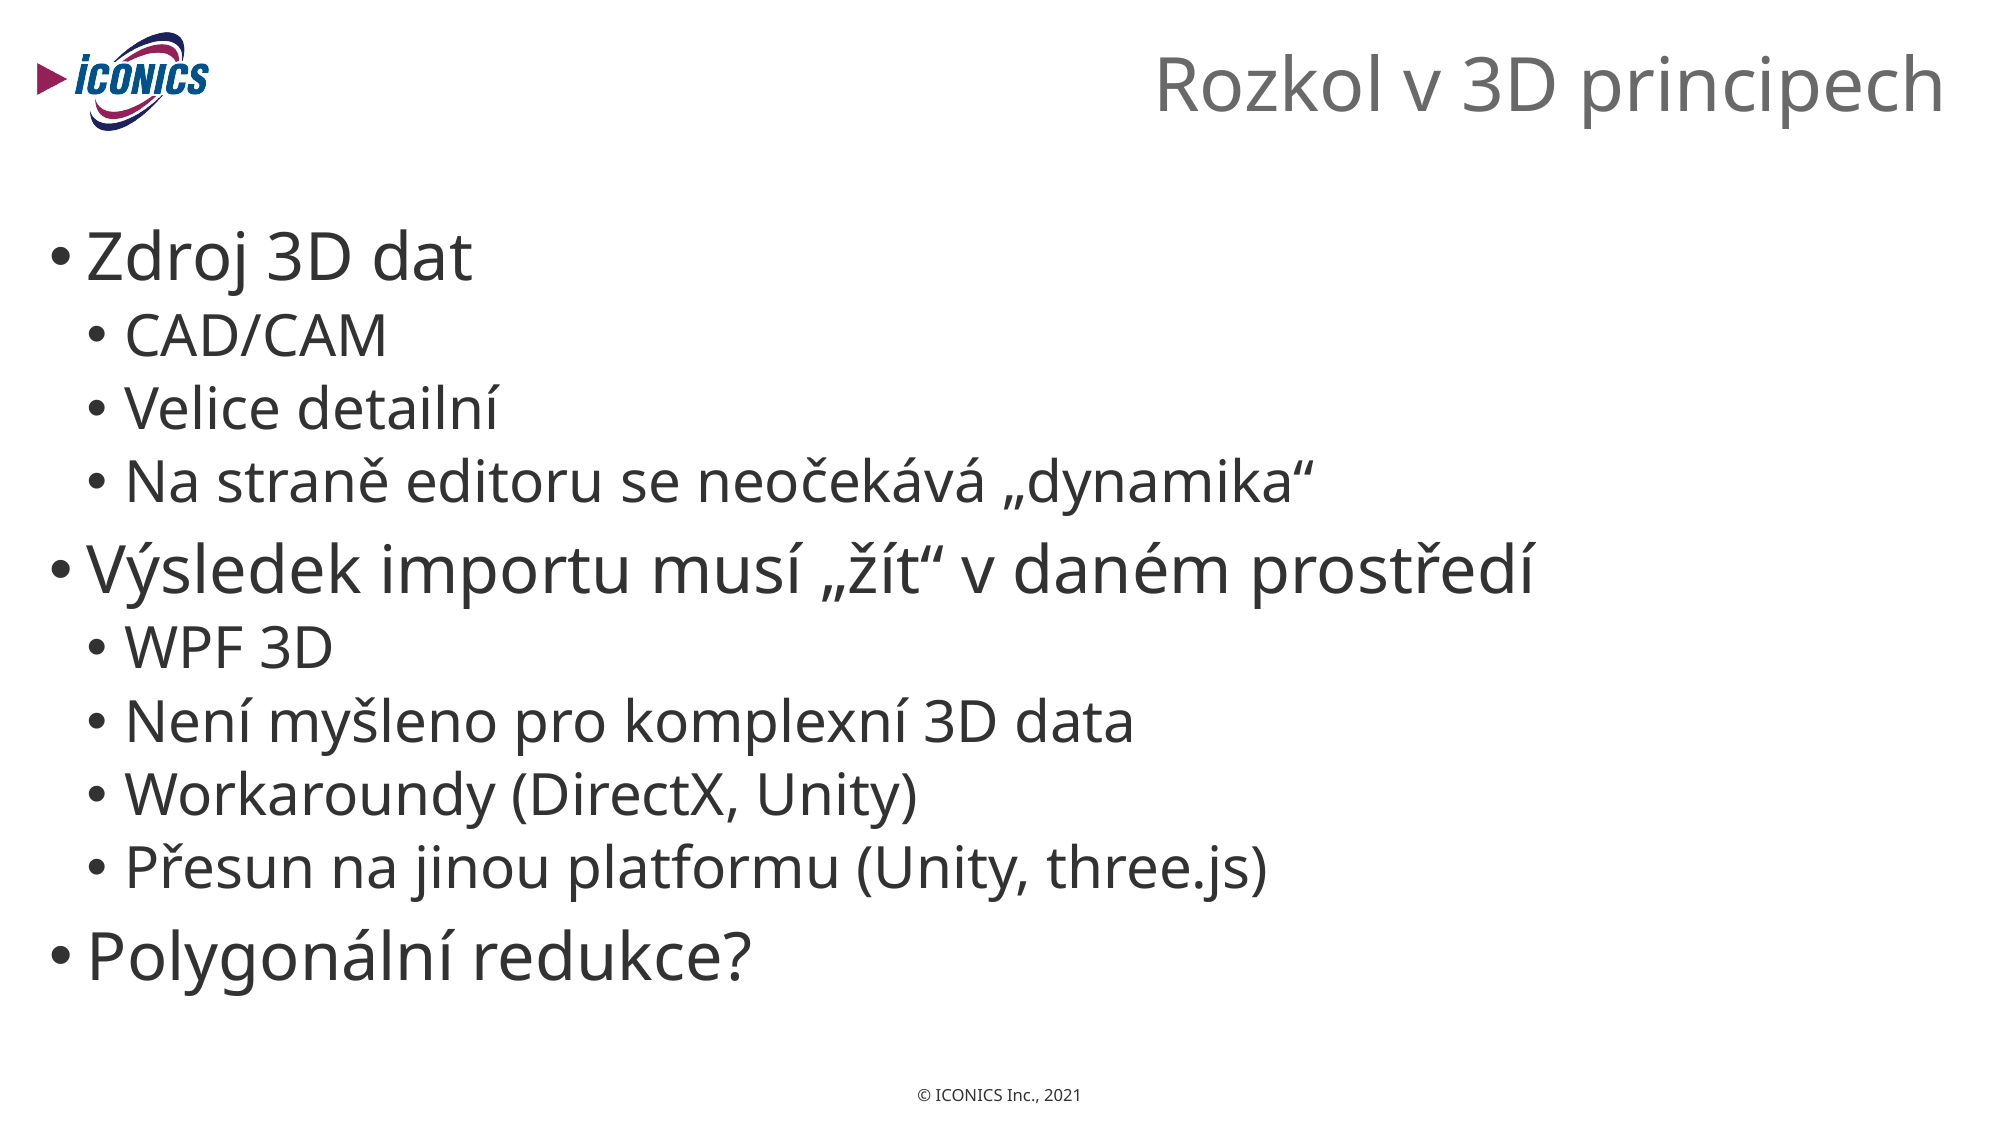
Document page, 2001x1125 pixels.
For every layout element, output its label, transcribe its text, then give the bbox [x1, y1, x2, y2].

picture [37, 32, 209, 131]
list Zdroj 3D dat CAD/CAM Velice detailní Na straně editoru se neočekává „dynamika“ Výsledek importu musí „žít“ v daném prostředí WPF 3D Není myšleno pro komplexní 3D data Workaroundy (DirectX, Unity) Přesun na jinou platformu (Unity, three.js) Polygonální redukce? [34, 216, 1963, 1065]
title Rozkol v 3D principech [270, 23, 1963, 150]
